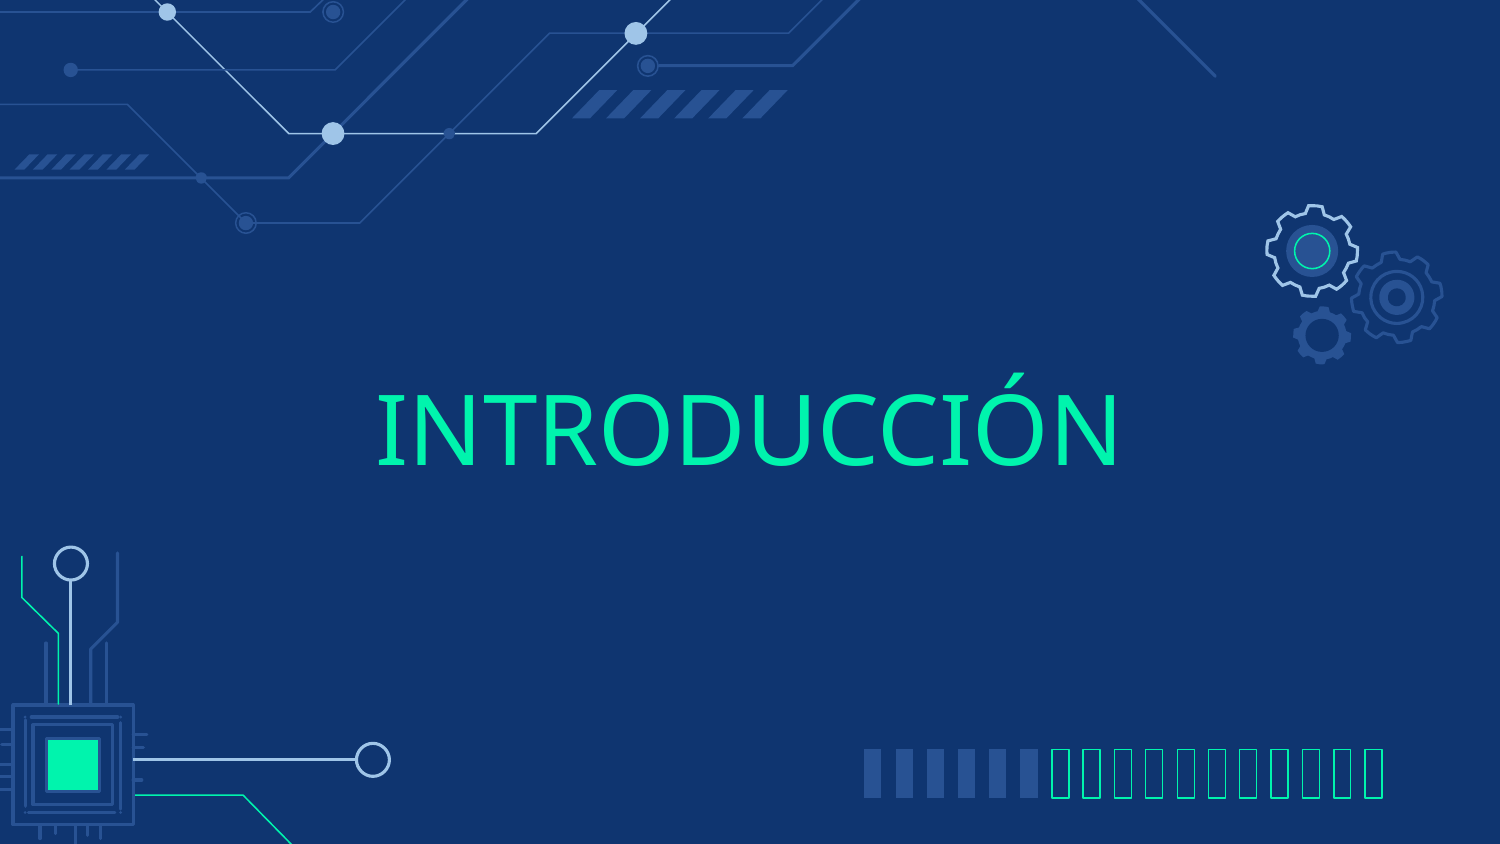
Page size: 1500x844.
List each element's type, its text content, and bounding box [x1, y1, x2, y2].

title INTRODUCCIÓN [0, 364, 1500, 489]
